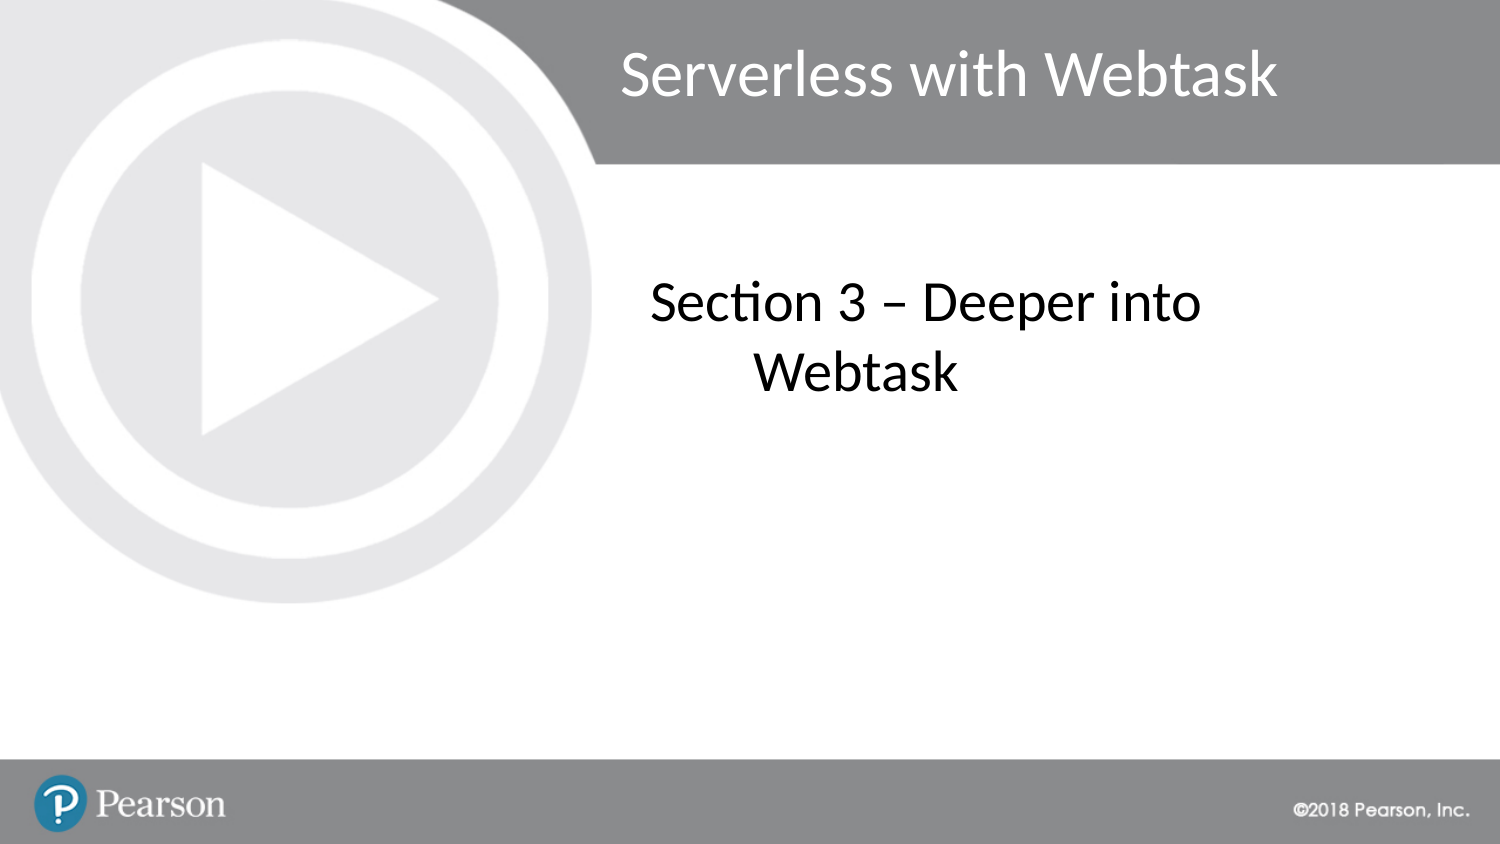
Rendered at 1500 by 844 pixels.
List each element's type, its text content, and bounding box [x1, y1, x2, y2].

subtitle Section 3 – Deeper into Webtask [626, 255, 1397, 471]
title Serverless with Webtask [605, 21, 1469, 156]
picture [0, 0, 1500, 844]
